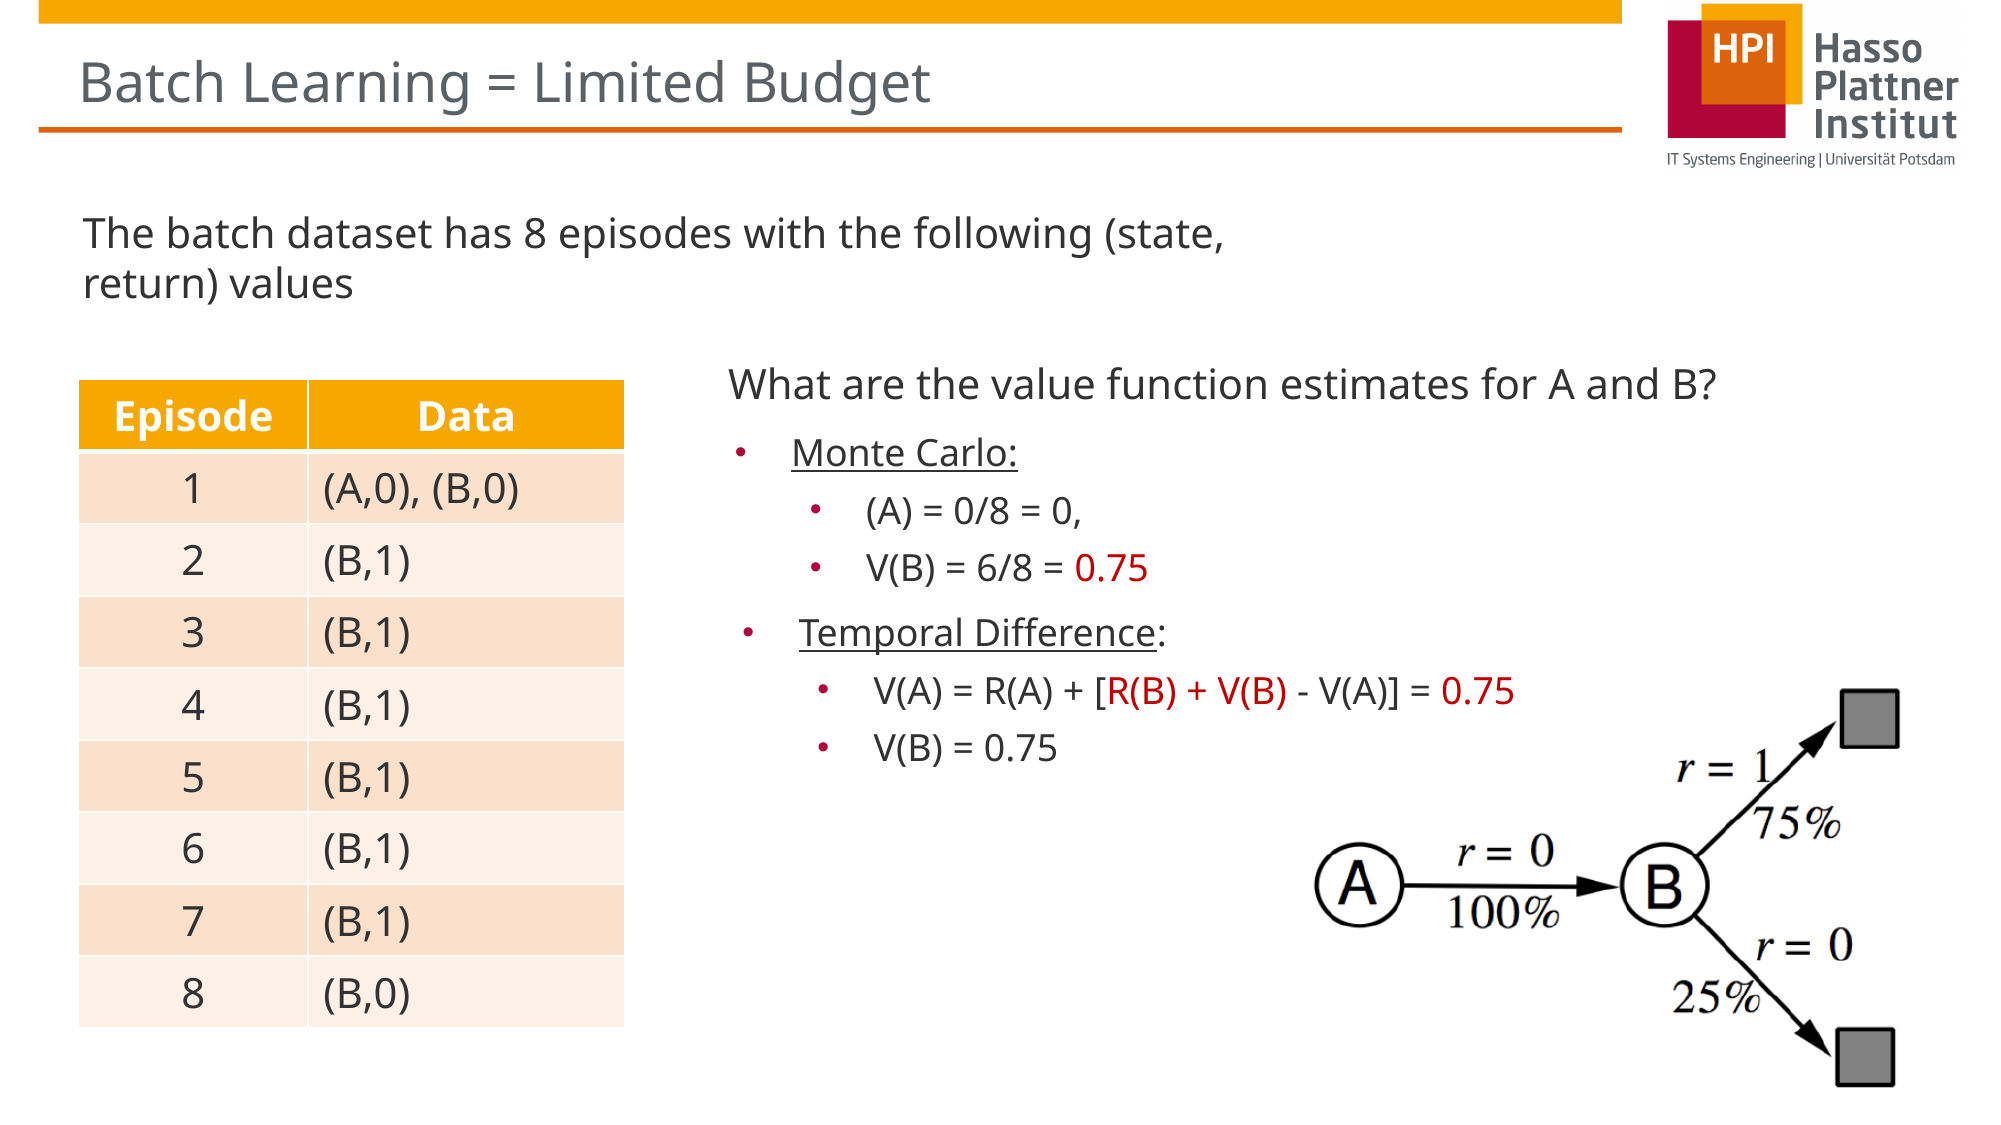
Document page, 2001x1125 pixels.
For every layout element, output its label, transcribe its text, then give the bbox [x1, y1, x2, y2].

table_cell (B,1) [309, 597, 624, 667]
table_cell (B,1) [309, 524, 624, 595]
text_box What are the value function estimates for A and B? [728, 358, 1873, 421]
table_cell 7 [79, 885, 307, 955]
table_cell 1 [79, 454, 307, 523]
table_cell 5 [79, 741, 307, 811]
table_cell (B,1) [309, 741, 624, 811]
table_cell 4 [79, 669, 307, 739]
text_box Monte Carlo: (A) = 0/8 = 0, V(B) = 6/8 = 0.75 [720, 421, 1922, 597]
table_cell 3 [79, 597, 307, 667]
table_cell (A,0), (B,0) [309, 454, 624, 523]
table_cell (B,1) [309, 813, 624, 883]
title Batch Learning = Limited Budget [78, 23, 1583, 115]
table_cell 8 [79, 957, 307, 1027]
text_box Temporal Difference: V(A) = R(A) + [R(B) + V(B) - V(A)] = 0.75 V(B) = 0.75 [727, 601, 1728, 777]
table_cell (B,1) [309, 885, 624, 955]
table_header Episode [79, 380, 307, 449]
text_box The batch dataset has 8 episodes with the following (state, return) values [82, 206, 1228, 331]
picture [1298, 678, 1922, 1102]
table_cell 6 [79, 813, 307, 883]
table_cell 2 [79, 524, 307, 595]
table_cell (B,1) [309, 669, 624, 739]
table_header Data [309, 380, 624, 449]
table_cell (B,0) [309, 957, 624, 1027]
picture [1664, 0, 1965, 170]
